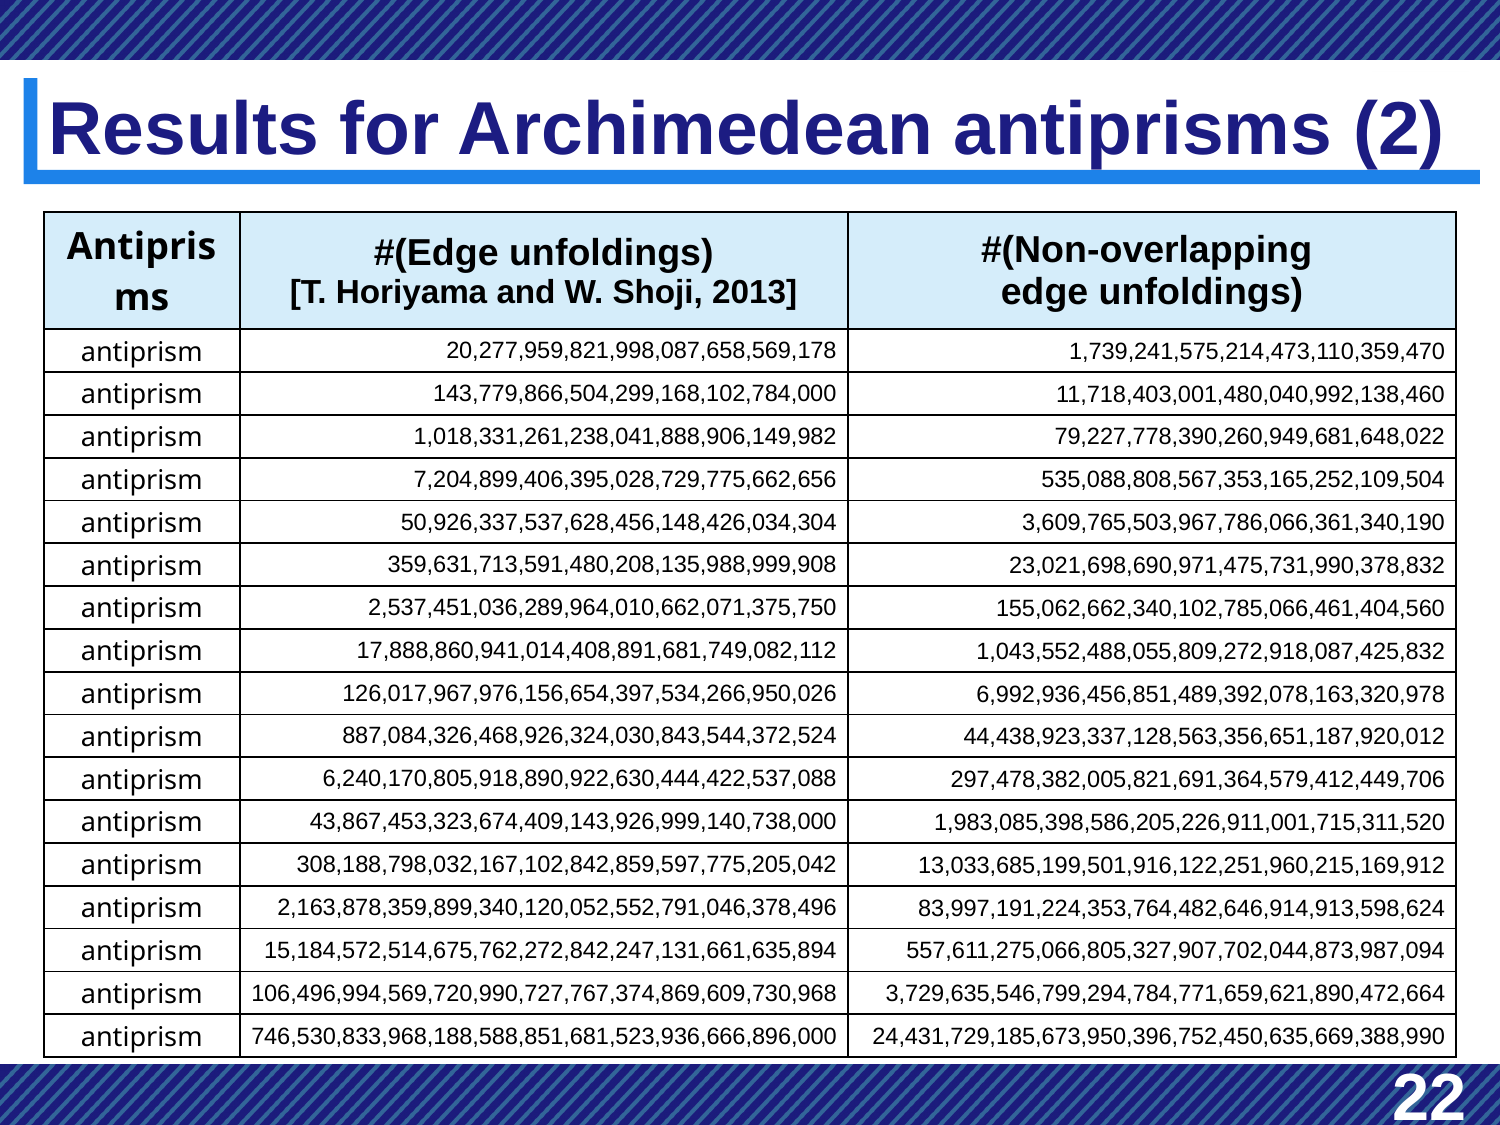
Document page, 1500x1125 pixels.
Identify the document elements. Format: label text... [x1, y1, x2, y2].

slide_number 22 [1143, 1068, 1482, 1120]
picture [0, 0, 1500, 60]
text_box [1355, 70, 1493, 169]
picture [0, 1064, 1500, 1125]
title Results for Archimedean antiprisms (2) [33, 71, 1469, 178]
